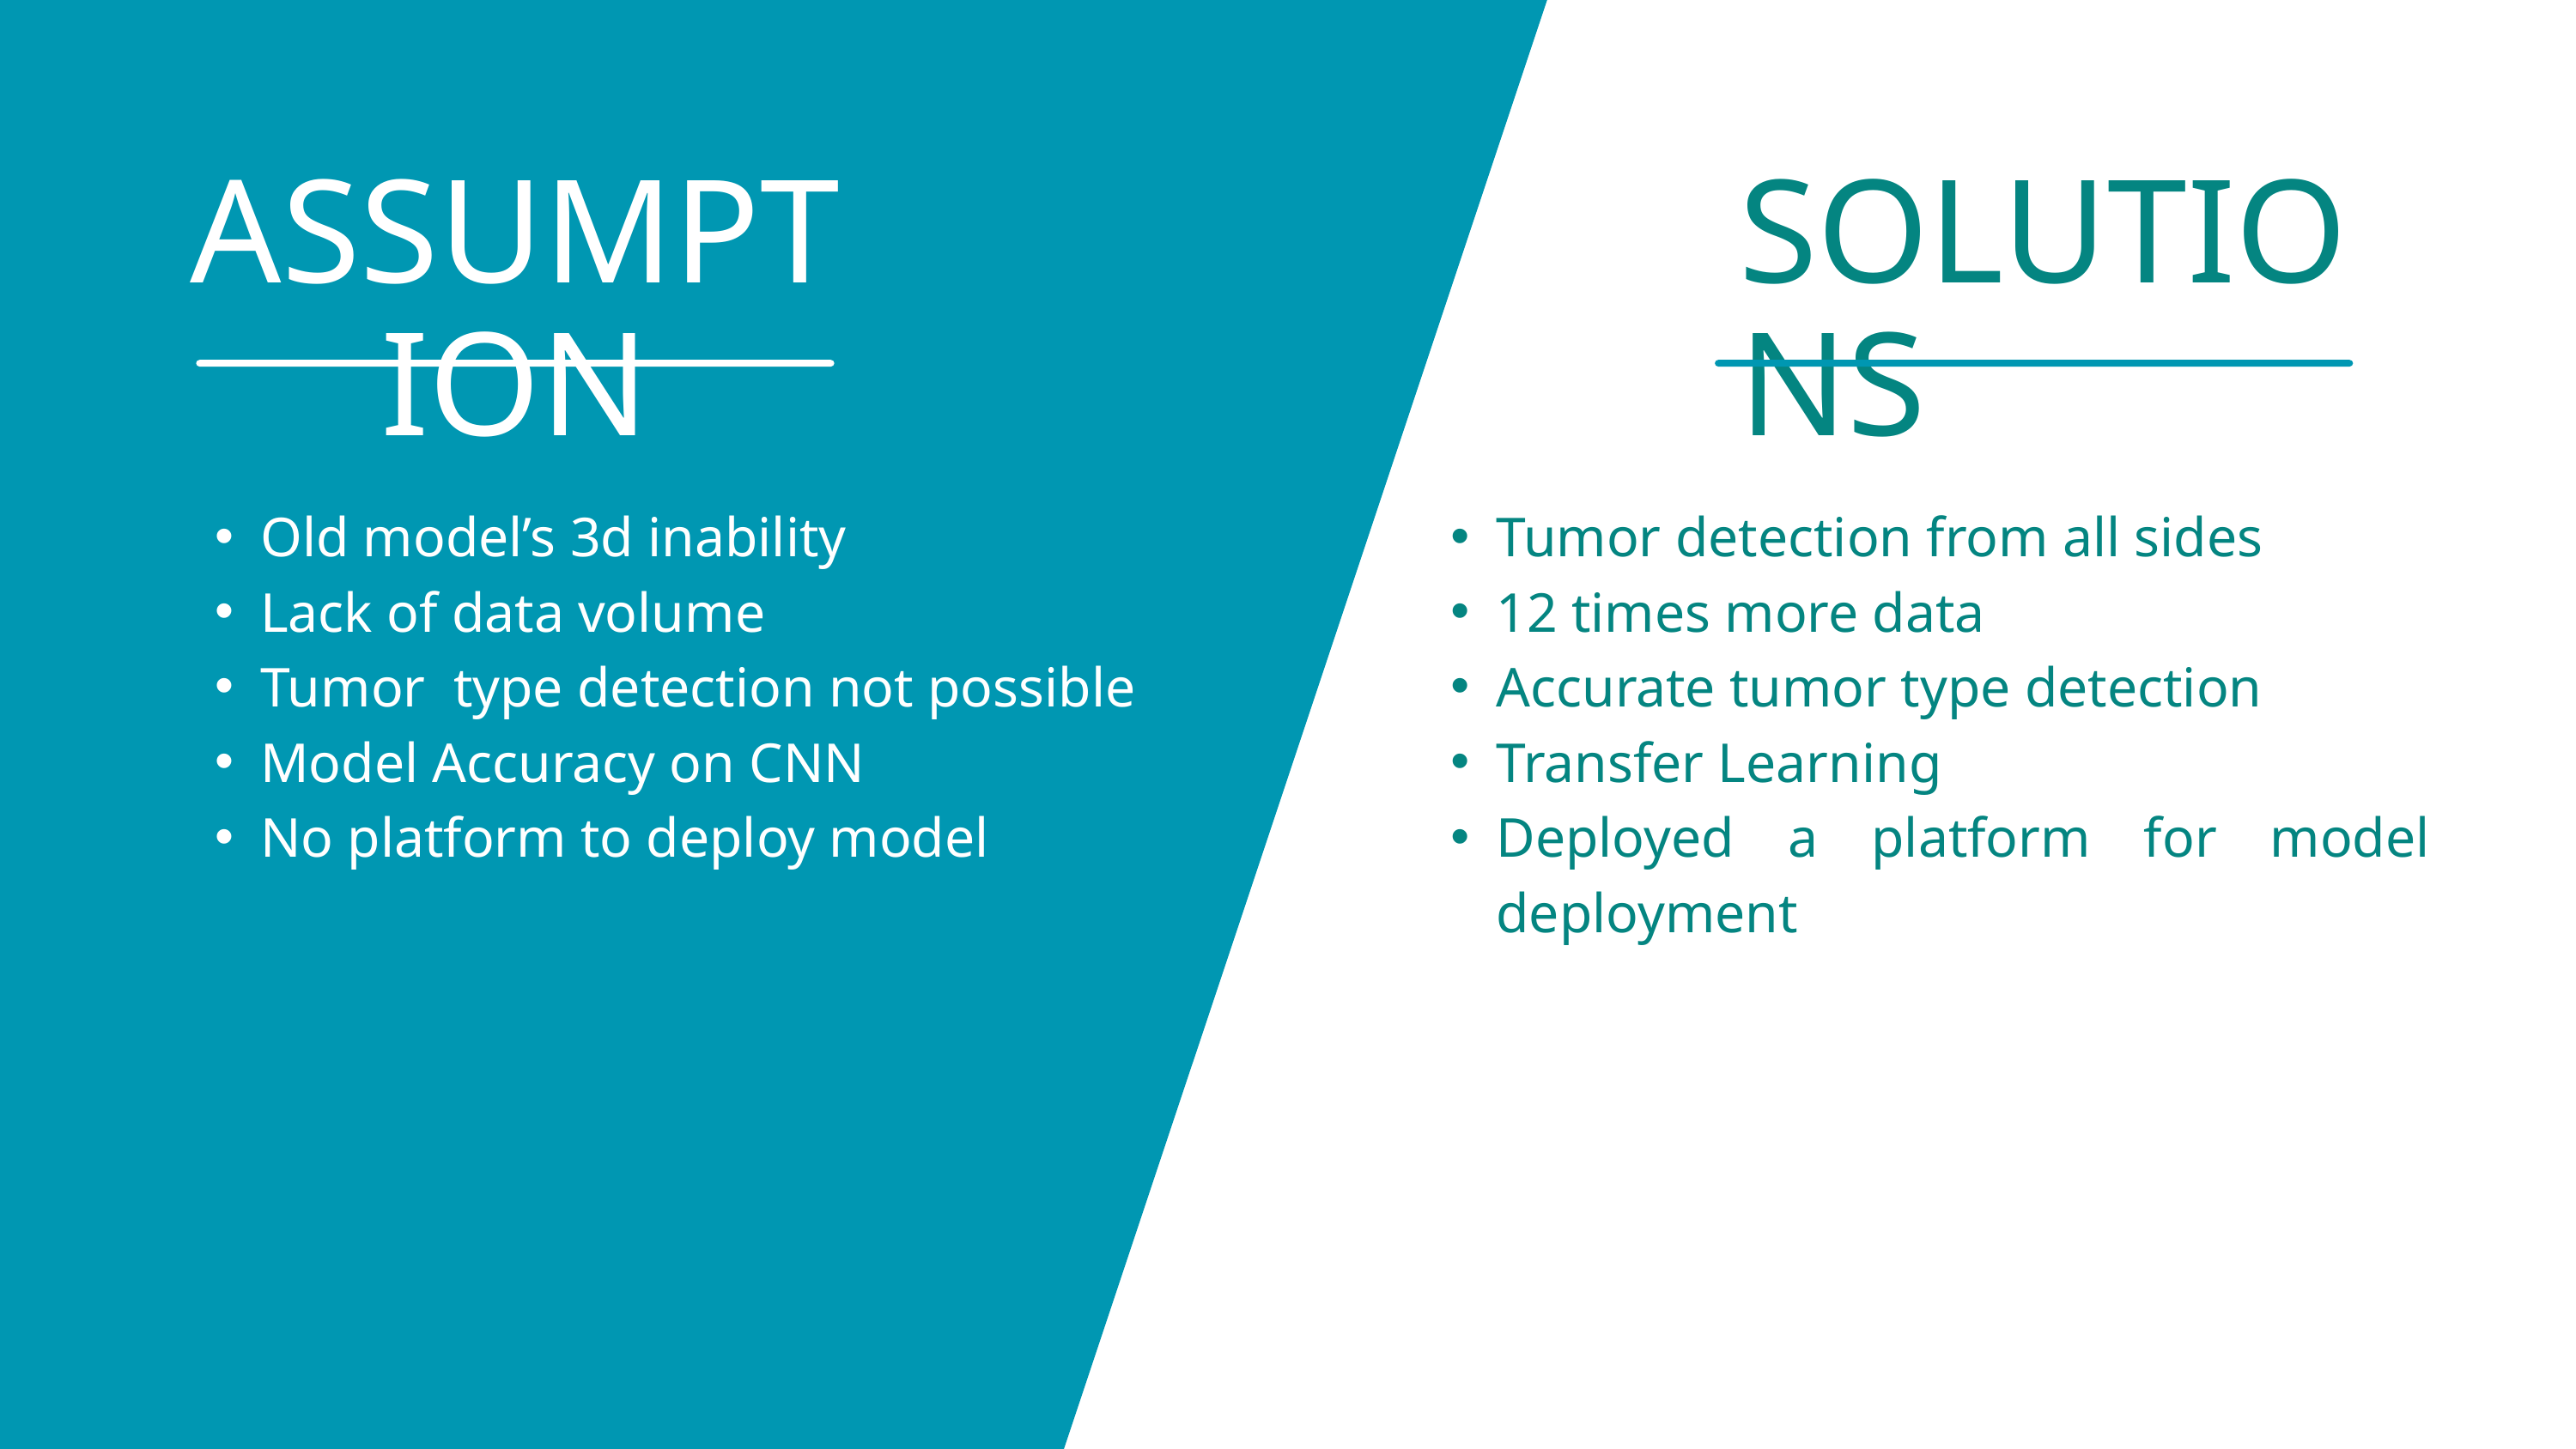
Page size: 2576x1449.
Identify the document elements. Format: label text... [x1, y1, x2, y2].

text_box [1714, 359, 2354, 367]
text_box SOLUTIONS [1739, 158, 2432, 464]
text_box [196, 359, 835, 367]
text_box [0, 0, 1590, 1449]
text_box Tumor detection from all sides 12 times more data Accurate tumor type detection Transfer Learning Deployed a platform for model deployment [1594, 492, 2432, 943]
